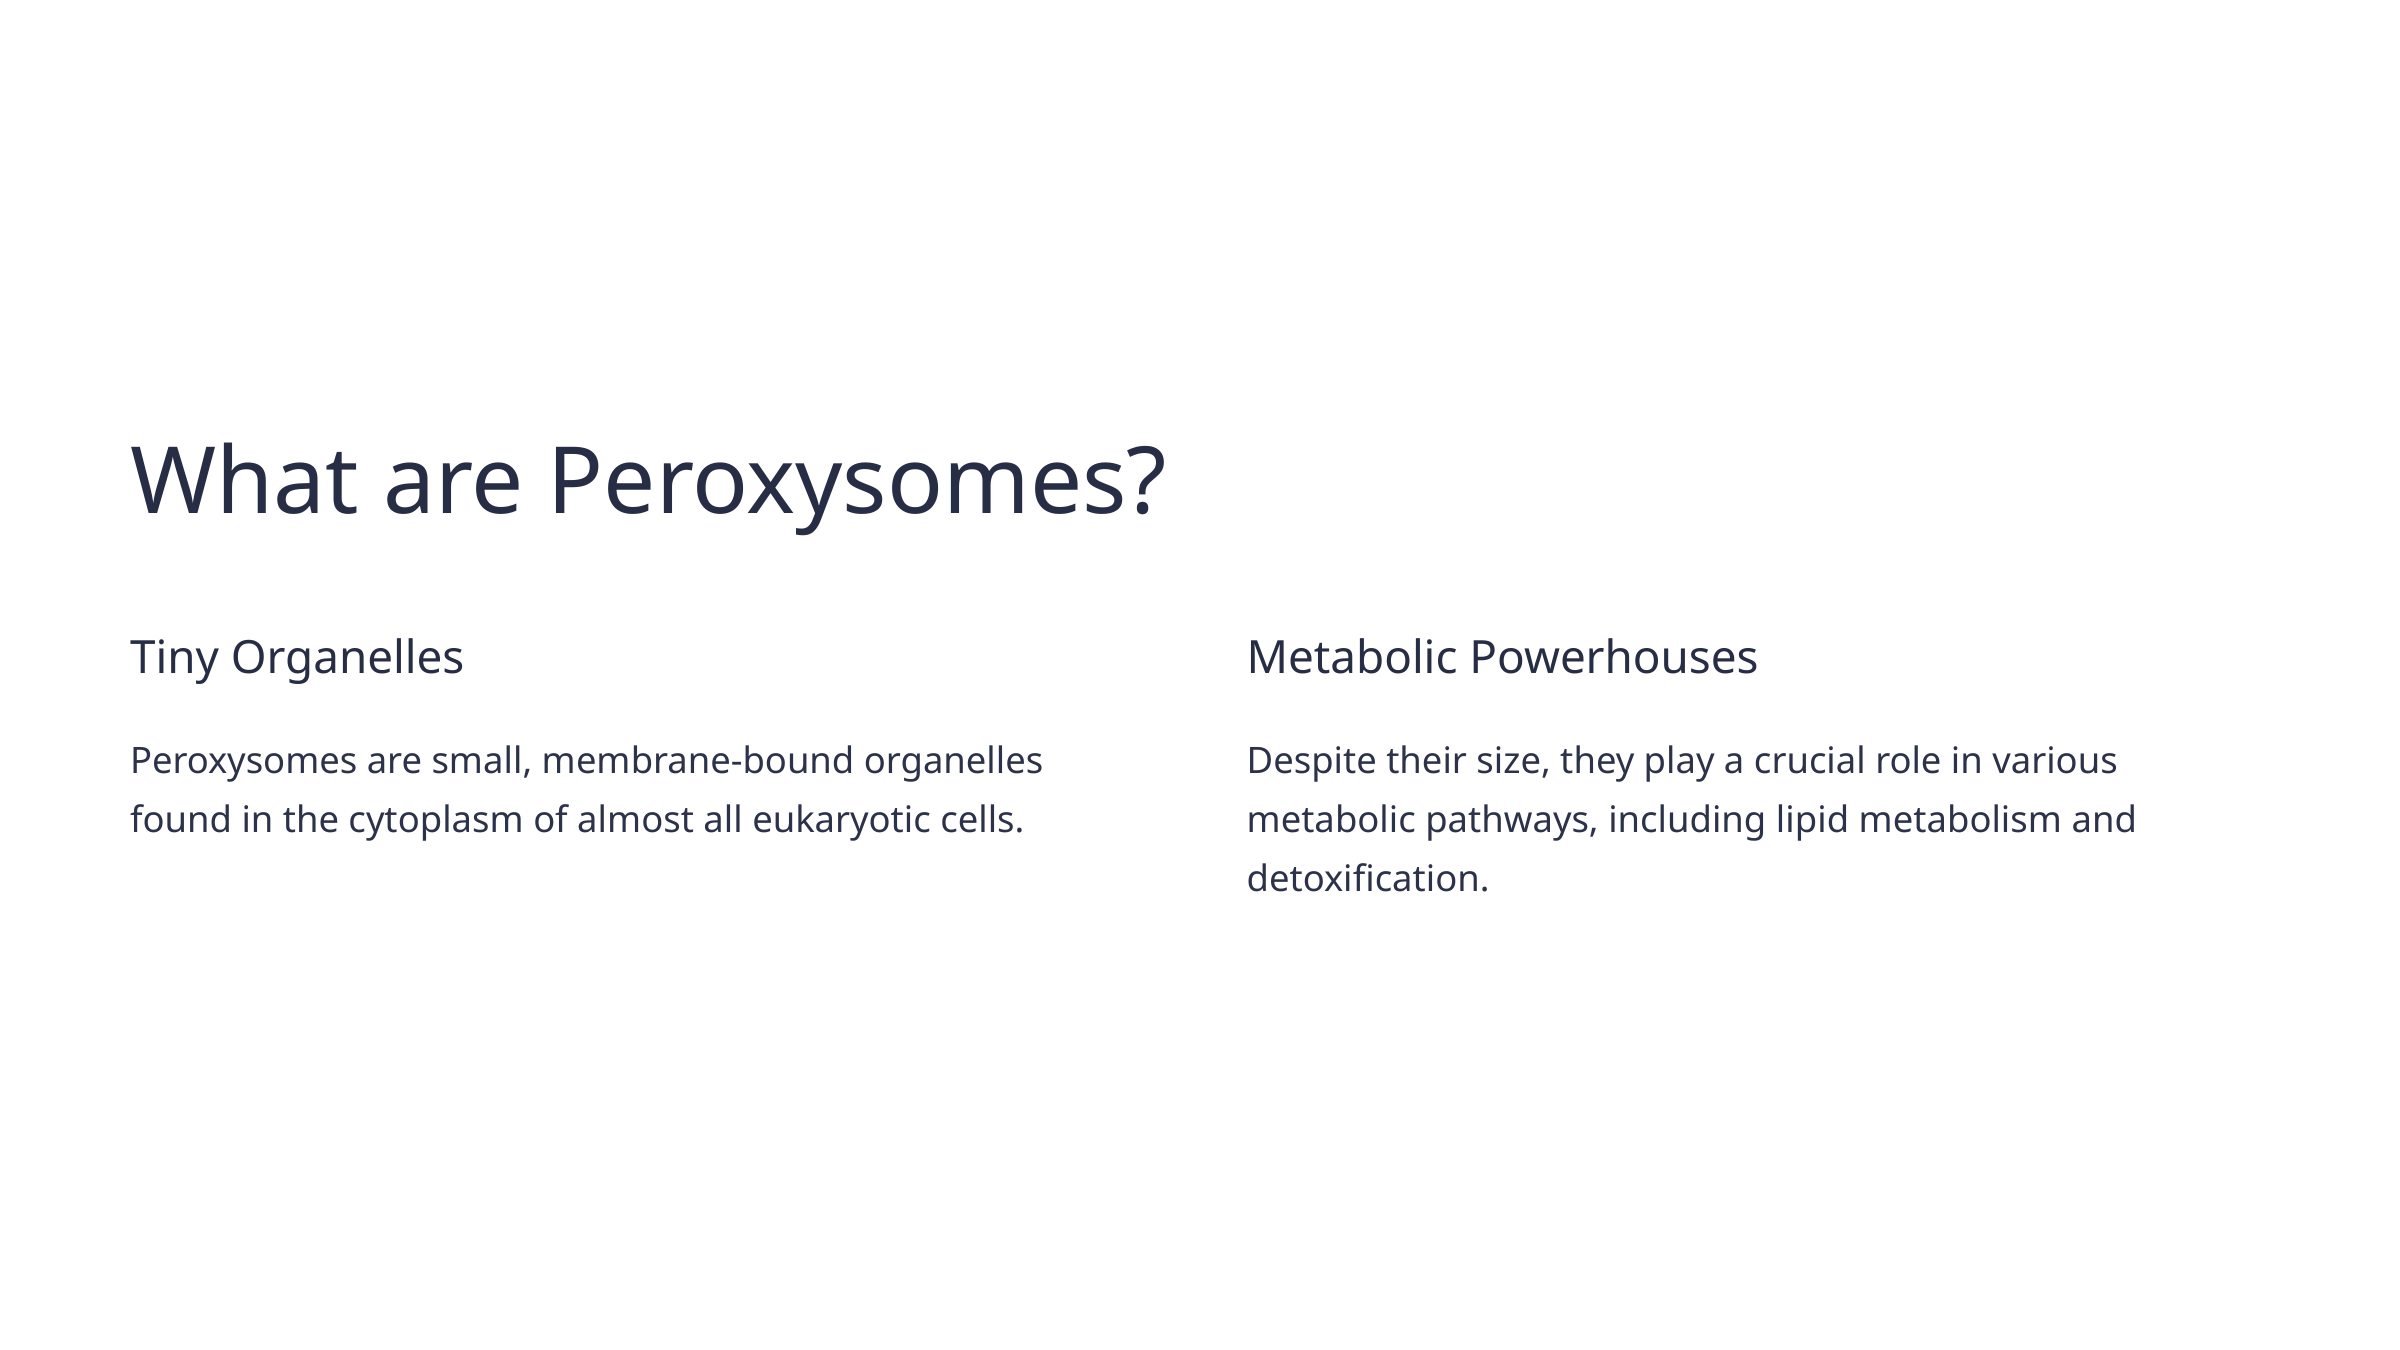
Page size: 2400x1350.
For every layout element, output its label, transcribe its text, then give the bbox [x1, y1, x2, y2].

text_box Despite their size, they play a crucial role in various metabolic pathways, including lipid metabolism and detoxification. [1246, 721, 2271, 900]
text_box Peroxysomes are small, membrane-bound organelles found in the cytoplasm of almost all eukaryotic cells. [130, 721, 1155, 841]
text_box Metabolic Powerhouses [1246, 625, 1727, 684]
text_box What are Peroxysomes? [130, 416, 1105, 533]
text_box Tiny Organelles [130, 625, 596, 684]
